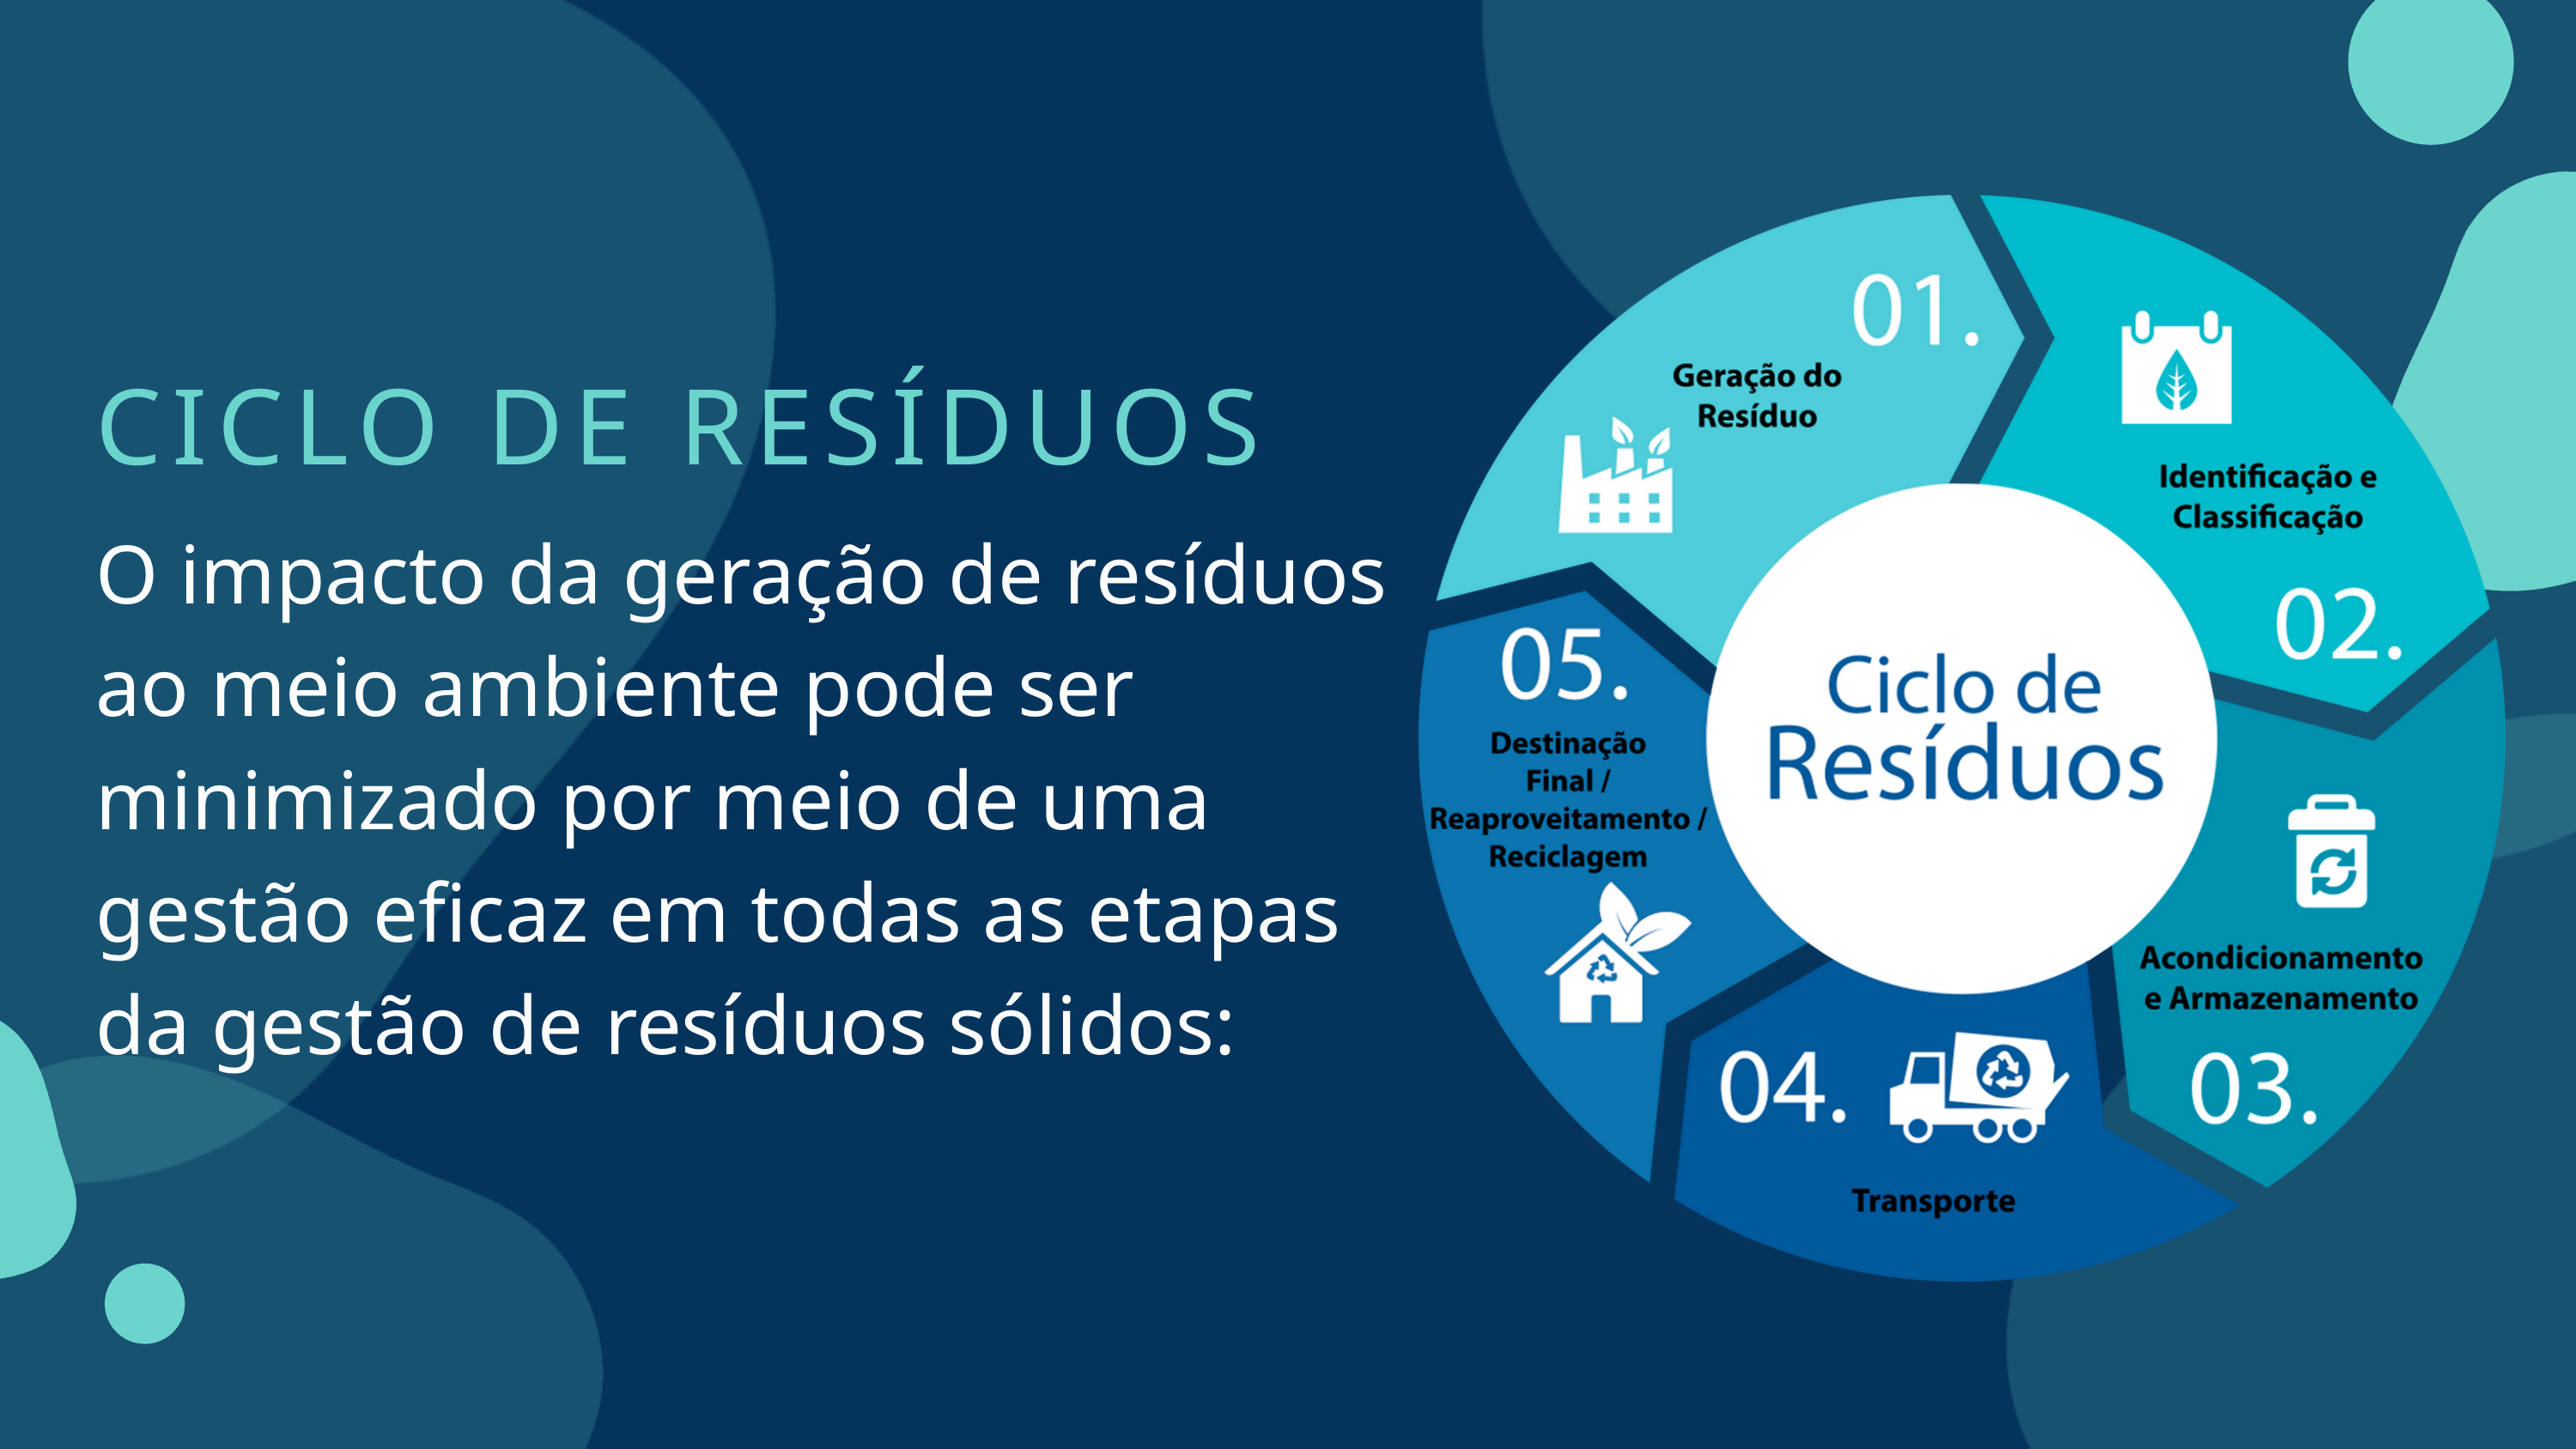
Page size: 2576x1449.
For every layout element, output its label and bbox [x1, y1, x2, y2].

text_box [104, 1263, 185, 1344]
text_box [2348, 0, 2515, 145]
picture [1418, 0, 2576, 1449]
text_box [95, 361, 1407, 1064]
picture [0, 0, 731, 1449]
